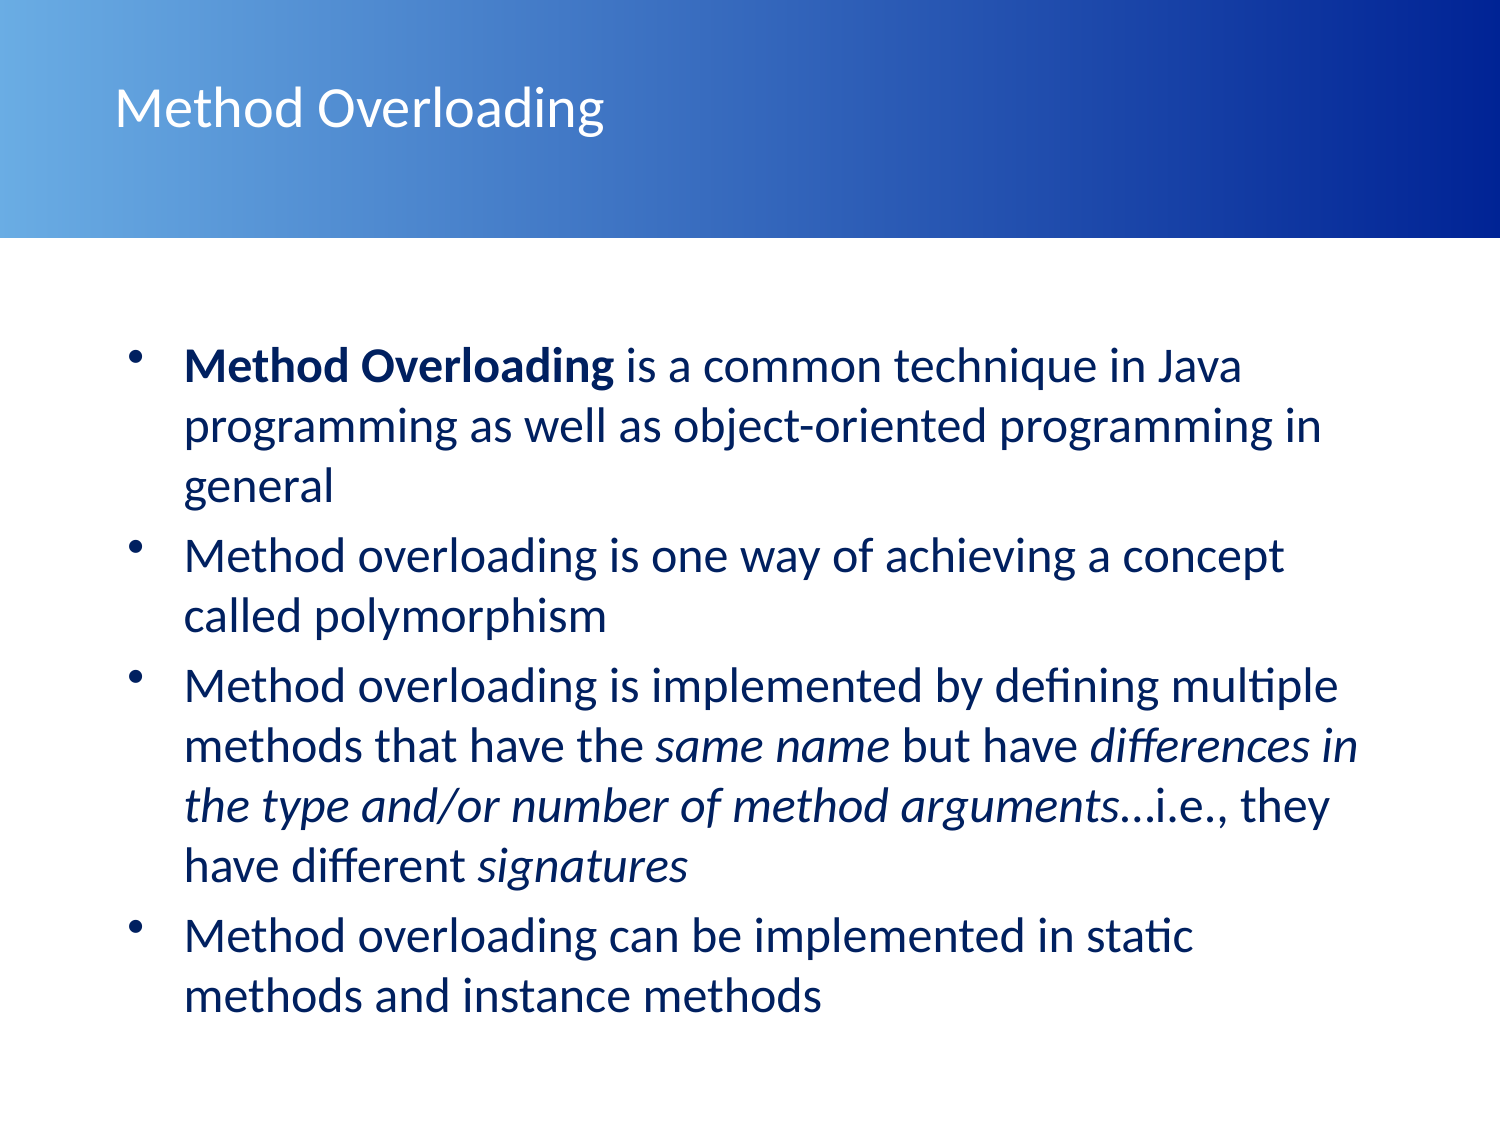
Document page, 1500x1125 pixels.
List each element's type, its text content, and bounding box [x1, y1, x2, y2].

title Method Overloading [99, 57, 1450, 150]
text_box Method Overloading is a common technique in Java programming as well as object-oriented programming in general Method overloading is one way of achieving a concept called polymorphism Method overloading is implemented by defining multiple methods that have the same name but have differences in the type and/or number of method arguments…i.e., they have different signatures Method overloading can be implemented in static methods and instance methods [112, 324, 1388, 1000]
